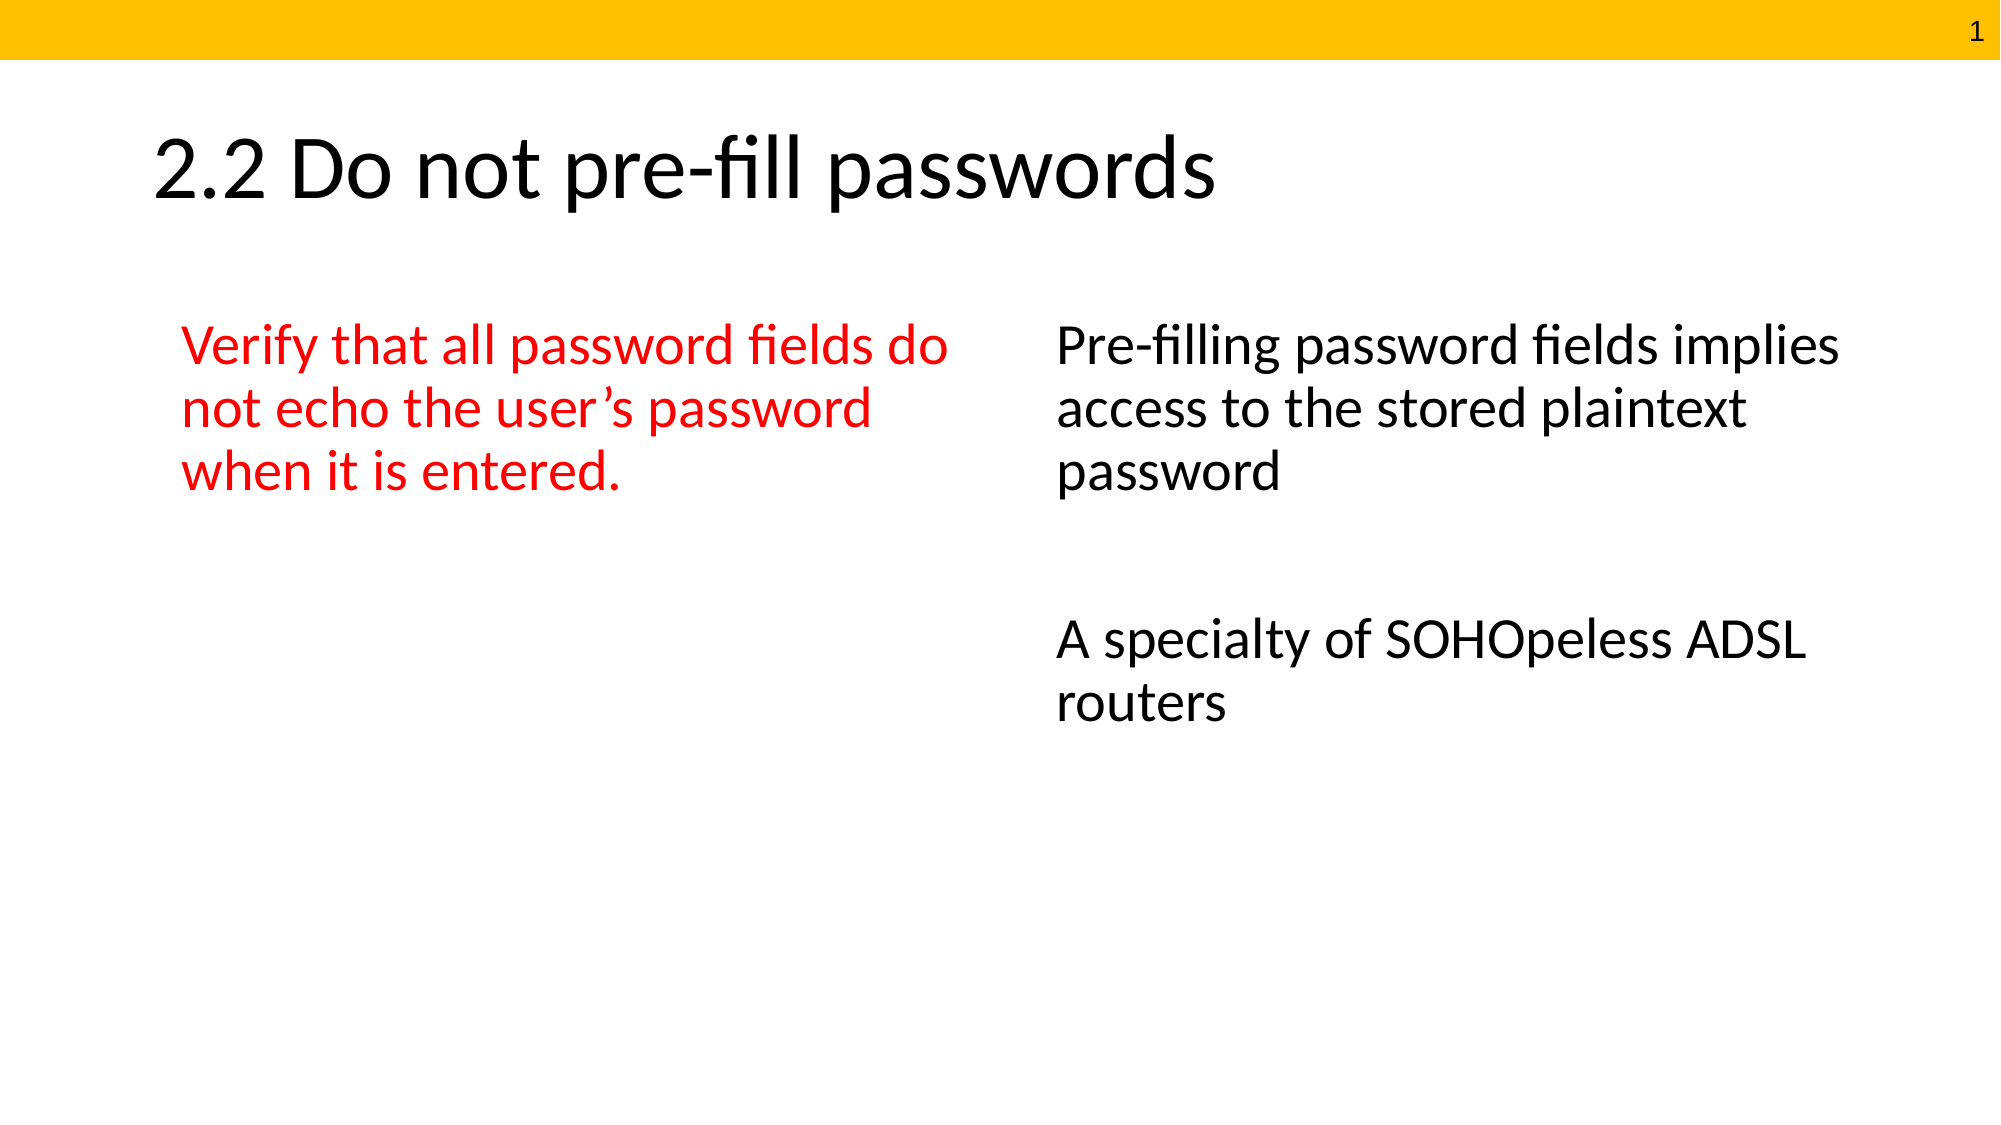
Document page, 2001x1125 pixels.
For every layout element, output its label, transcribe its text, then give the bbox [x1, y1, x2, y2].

list Pre-filling password fields implies access to the stored plaintext password A specialty of SOHOpeless ADSL routers [1012, 299, 1863, 1014]
list Verify that all password fields do not echo the user’s password when it is entered. [137, 299, 988, 1014]
title 2.2 Do not pre-fill passwords [137, 59, 1863, 278]
